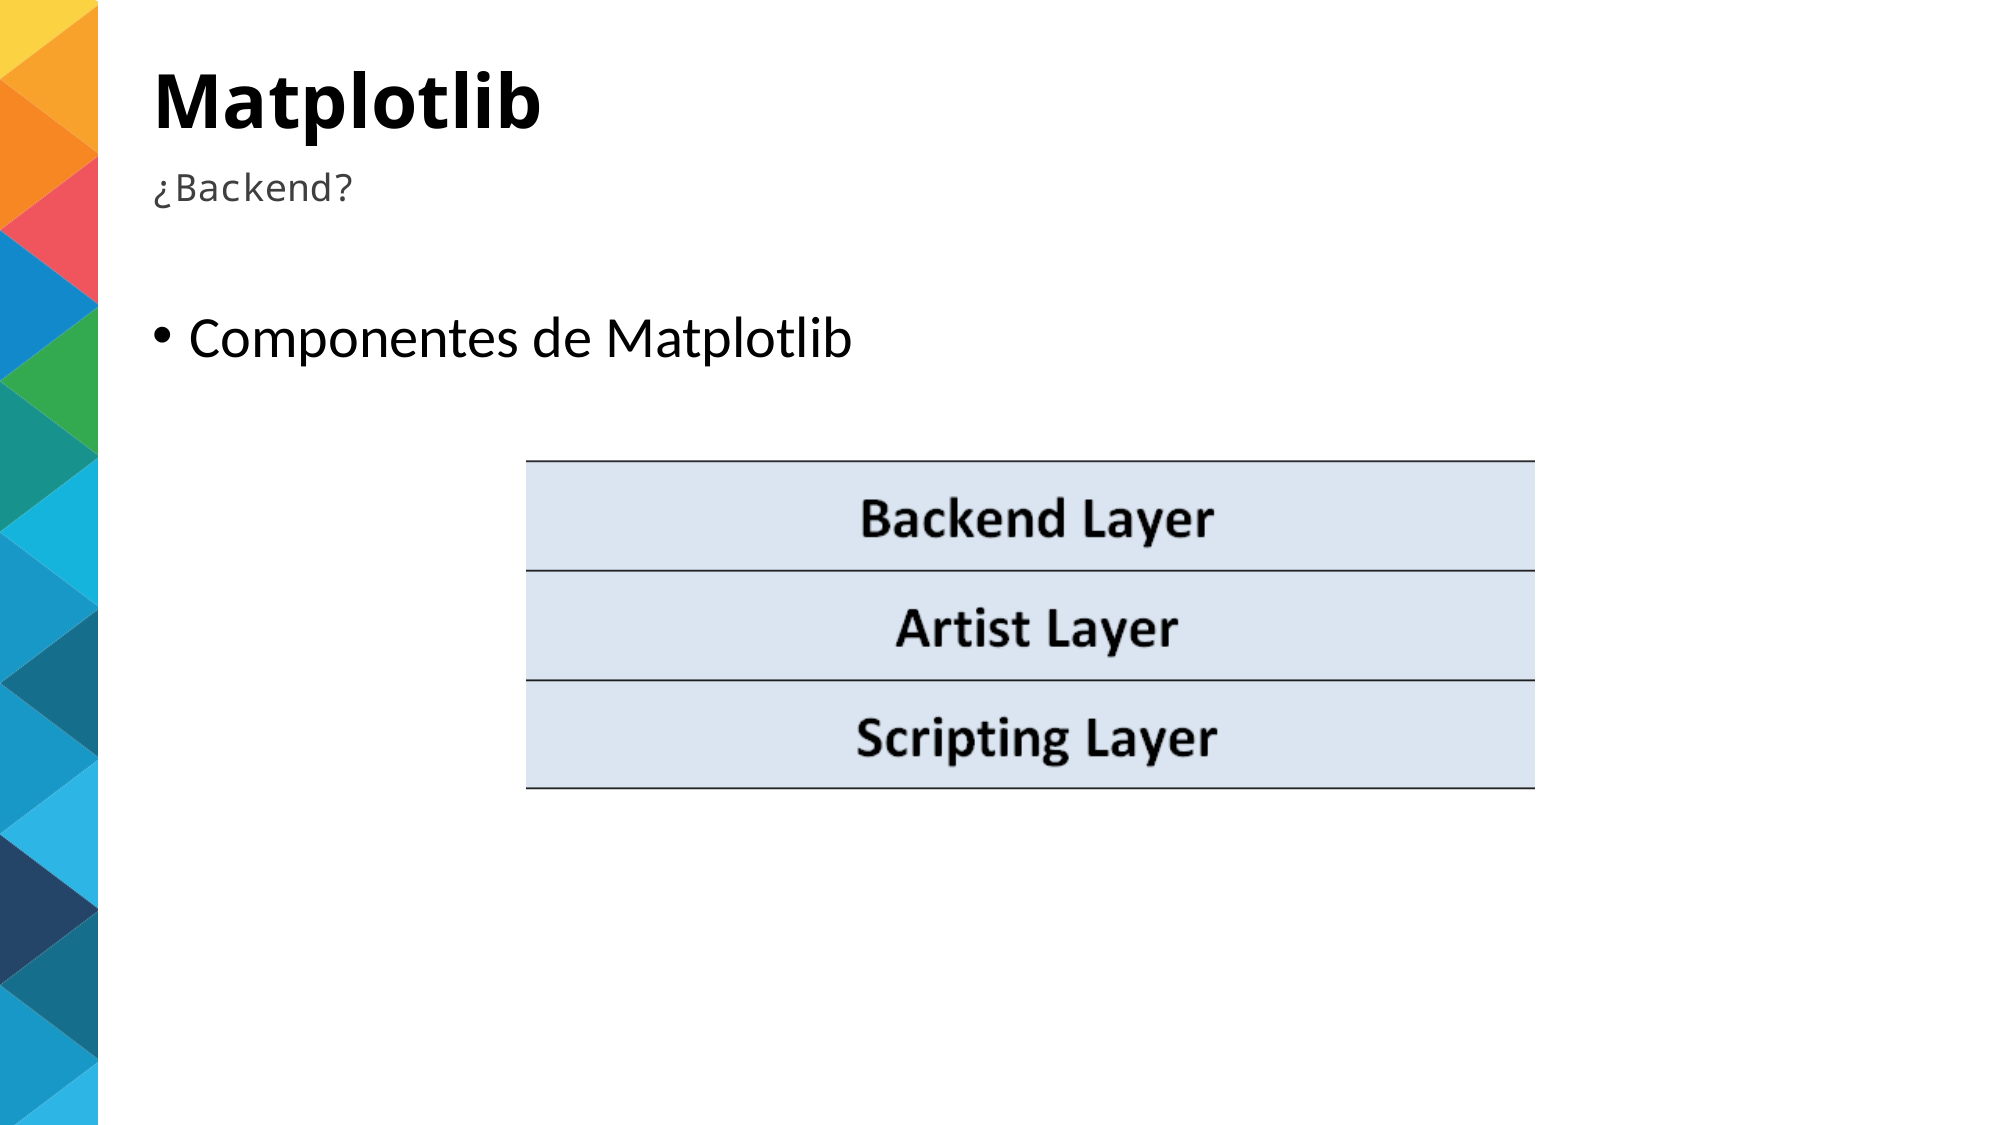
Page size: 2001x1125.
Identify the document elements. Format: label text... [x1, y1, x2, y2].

title Matplotlib [137, 56, 1863, 159]
subtitle ¿Backend? [137, 164, 1863, 208]
list Componentes de Matplotlib [137, 299, 1863, 1014]
picture [526, 456, 1535, 805]
